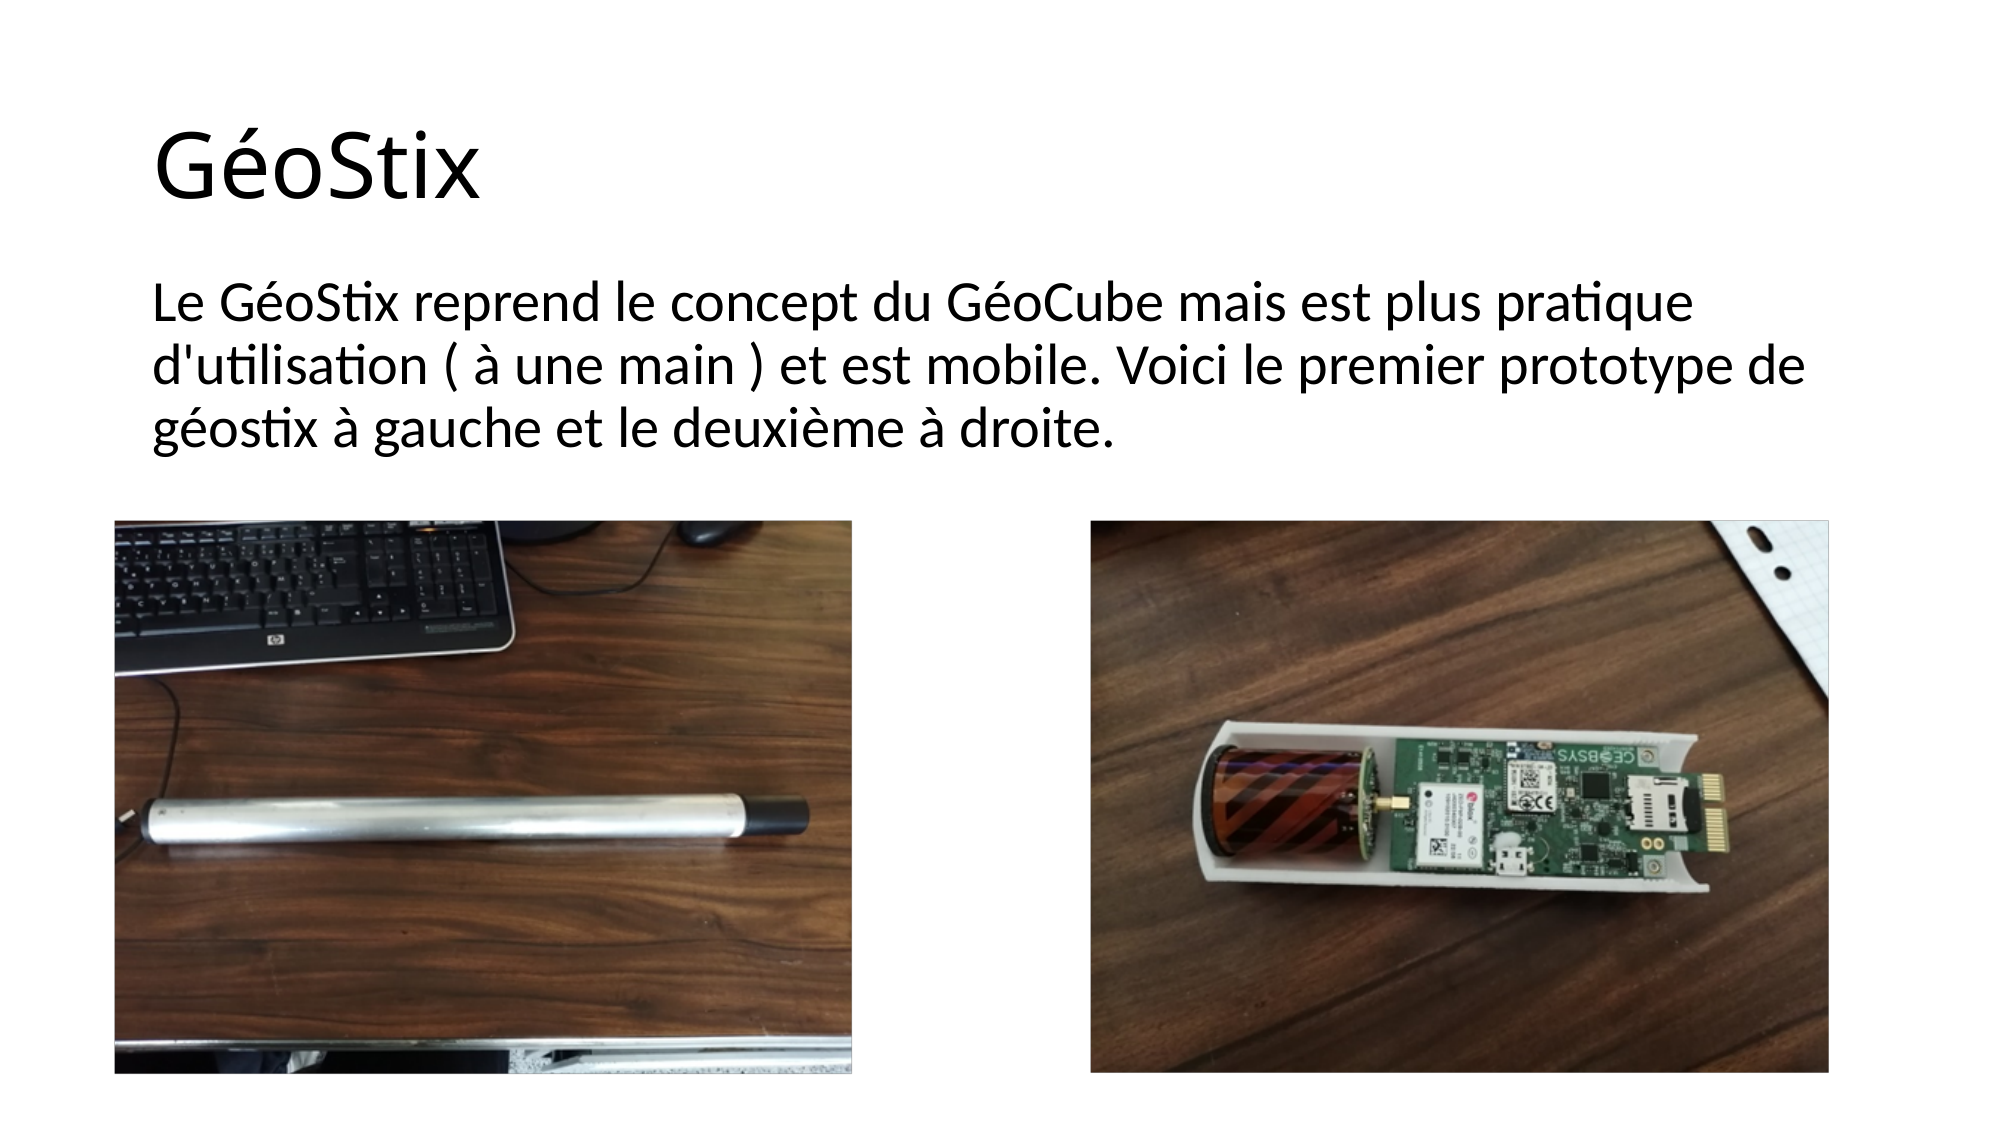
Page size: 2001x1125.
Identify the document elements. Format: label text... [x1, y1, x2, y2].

list Le GéoStix reprend le concept du GéoCube mais est plus pratique d'utilisation ( à une main ) et est mobile. Voici le premier prototype de géostix à gauche et le deuxième à droite. [137, 264, 1863, 483]
title GéoStix [137, 59, 1863, 264]
picture [1088, 518, 1832, 1076]
picture [112, 517, 855, 1077]
